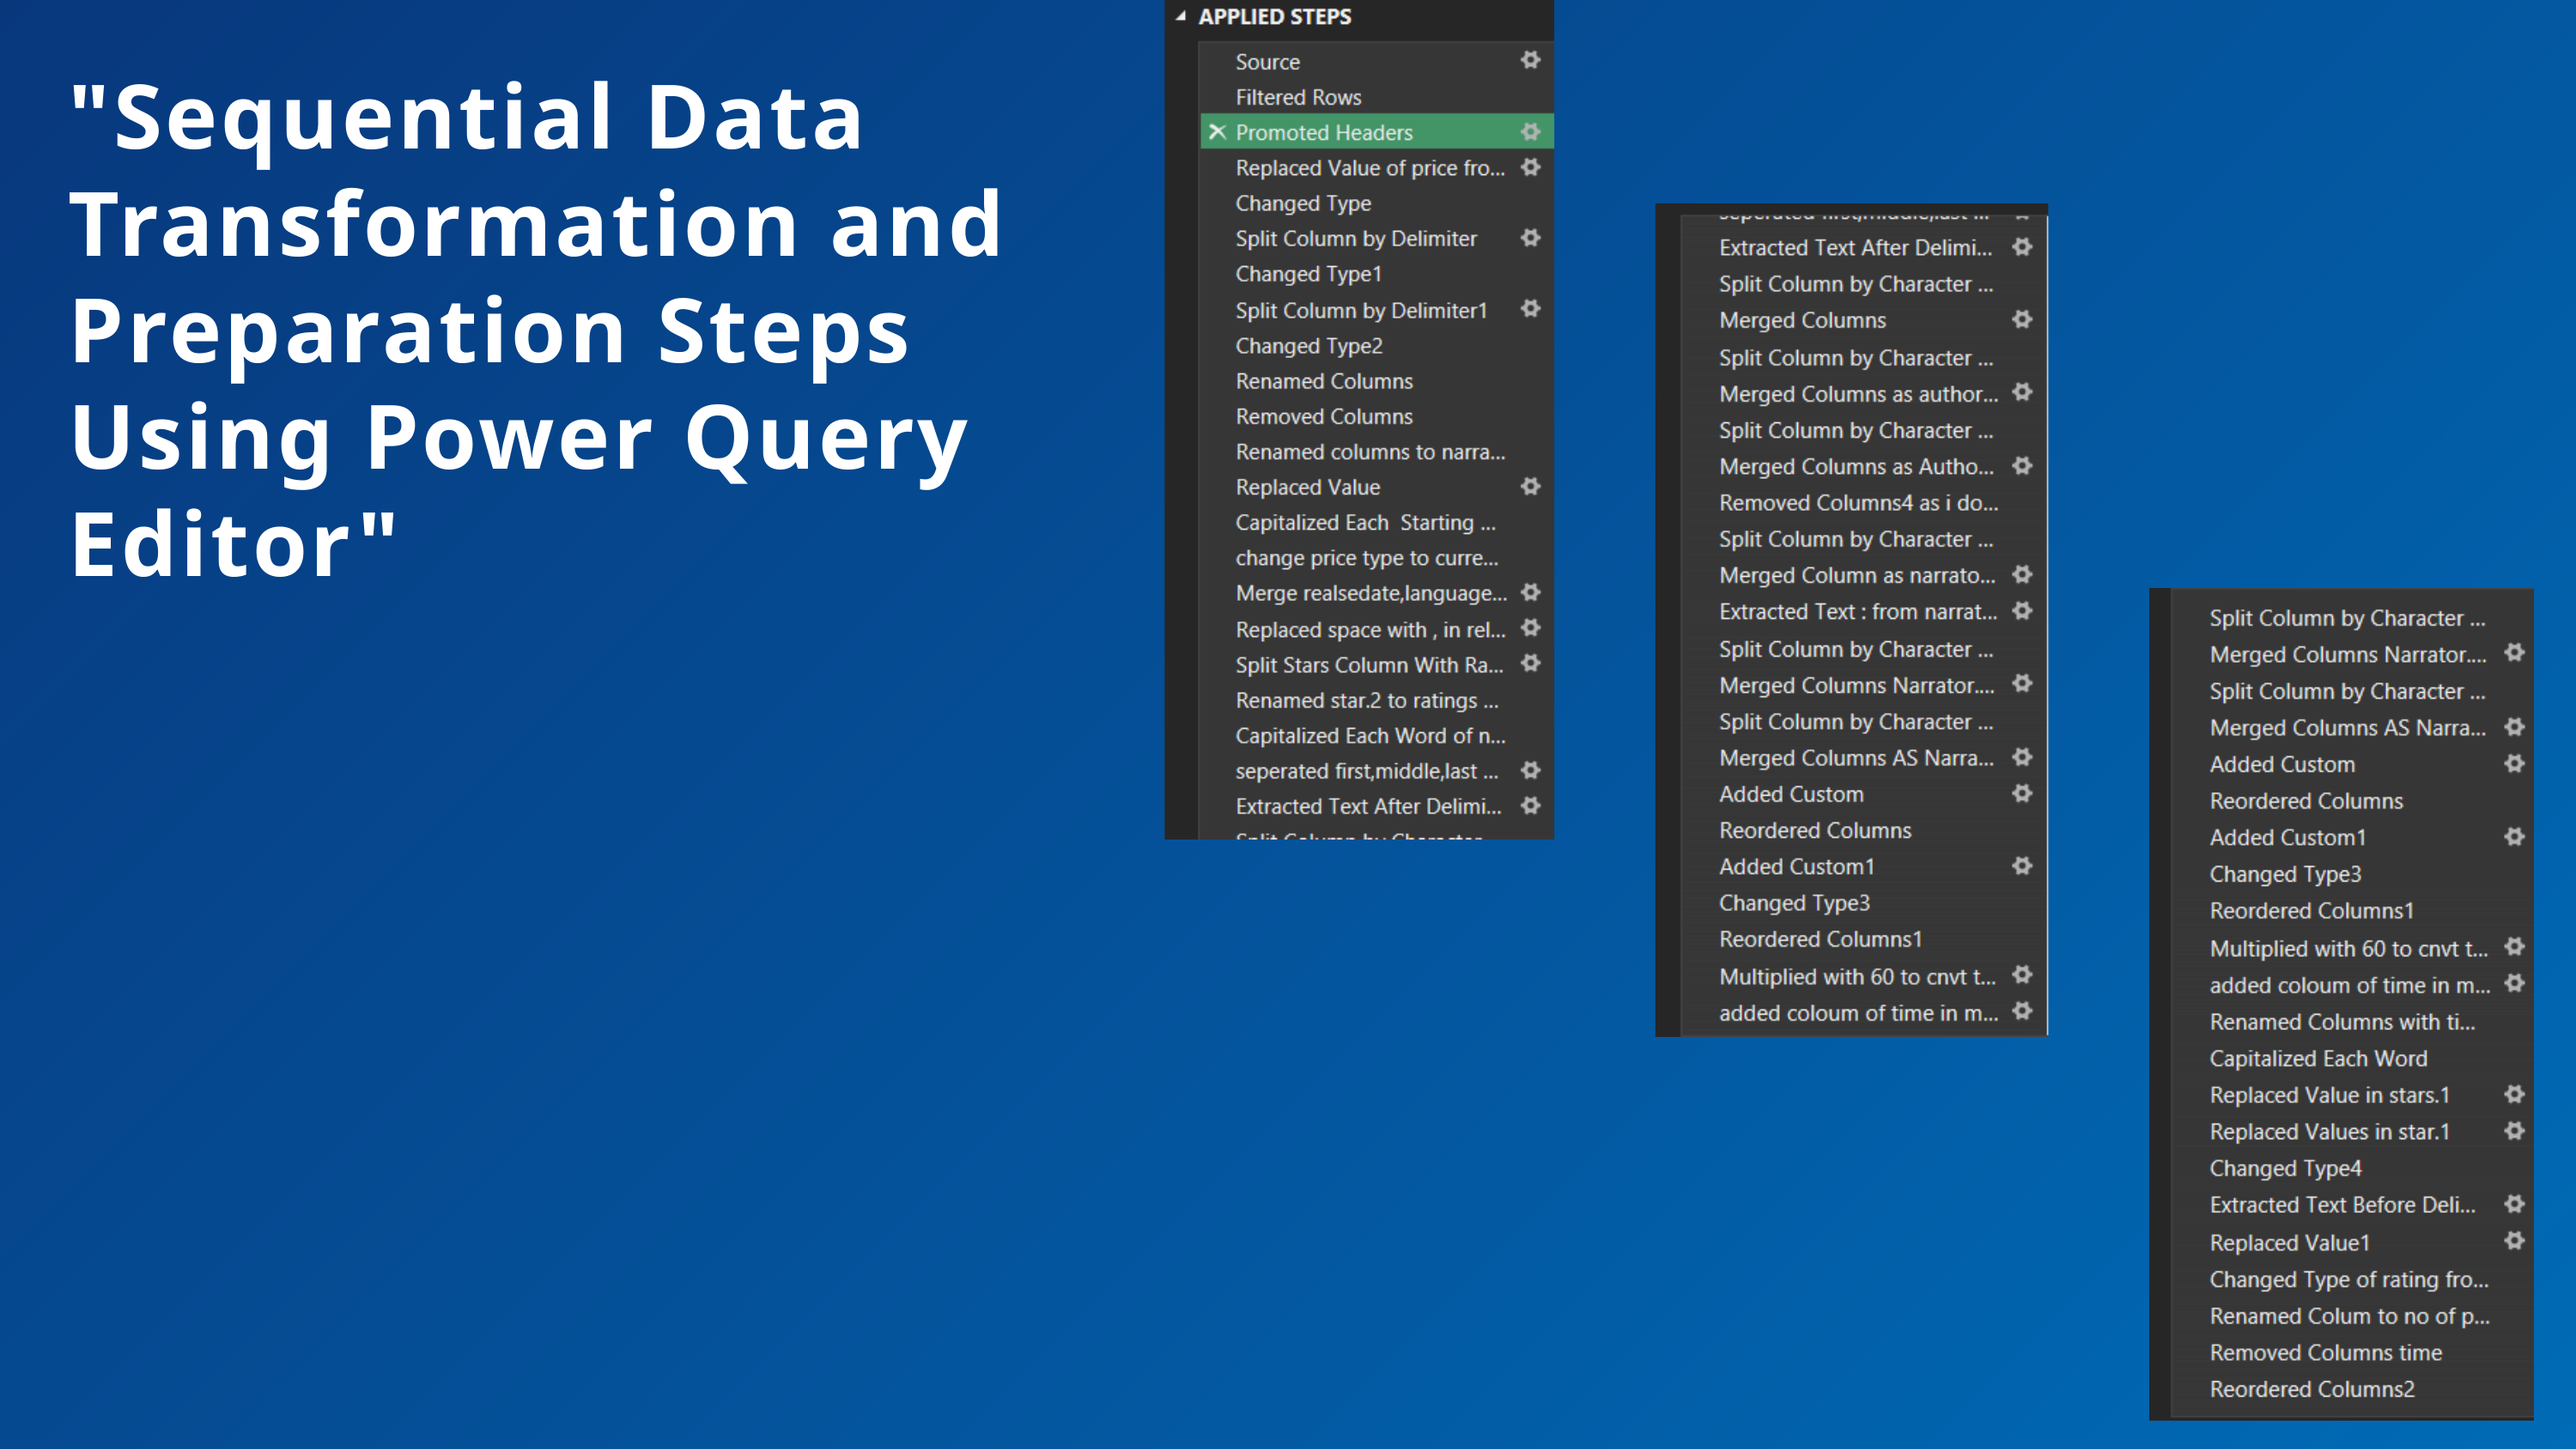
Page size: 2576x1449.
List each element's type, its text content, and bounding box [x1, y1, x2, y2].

text_box "Sequential Data Transformation and Preparation Steps Using Power Query Editor" [68, 60, 1028, 594]
text_box [2149, 588, 2534, 1421]
text_box [1164, 0, 1555, 840]
text_box [1655, 203, 2049, 1037]
